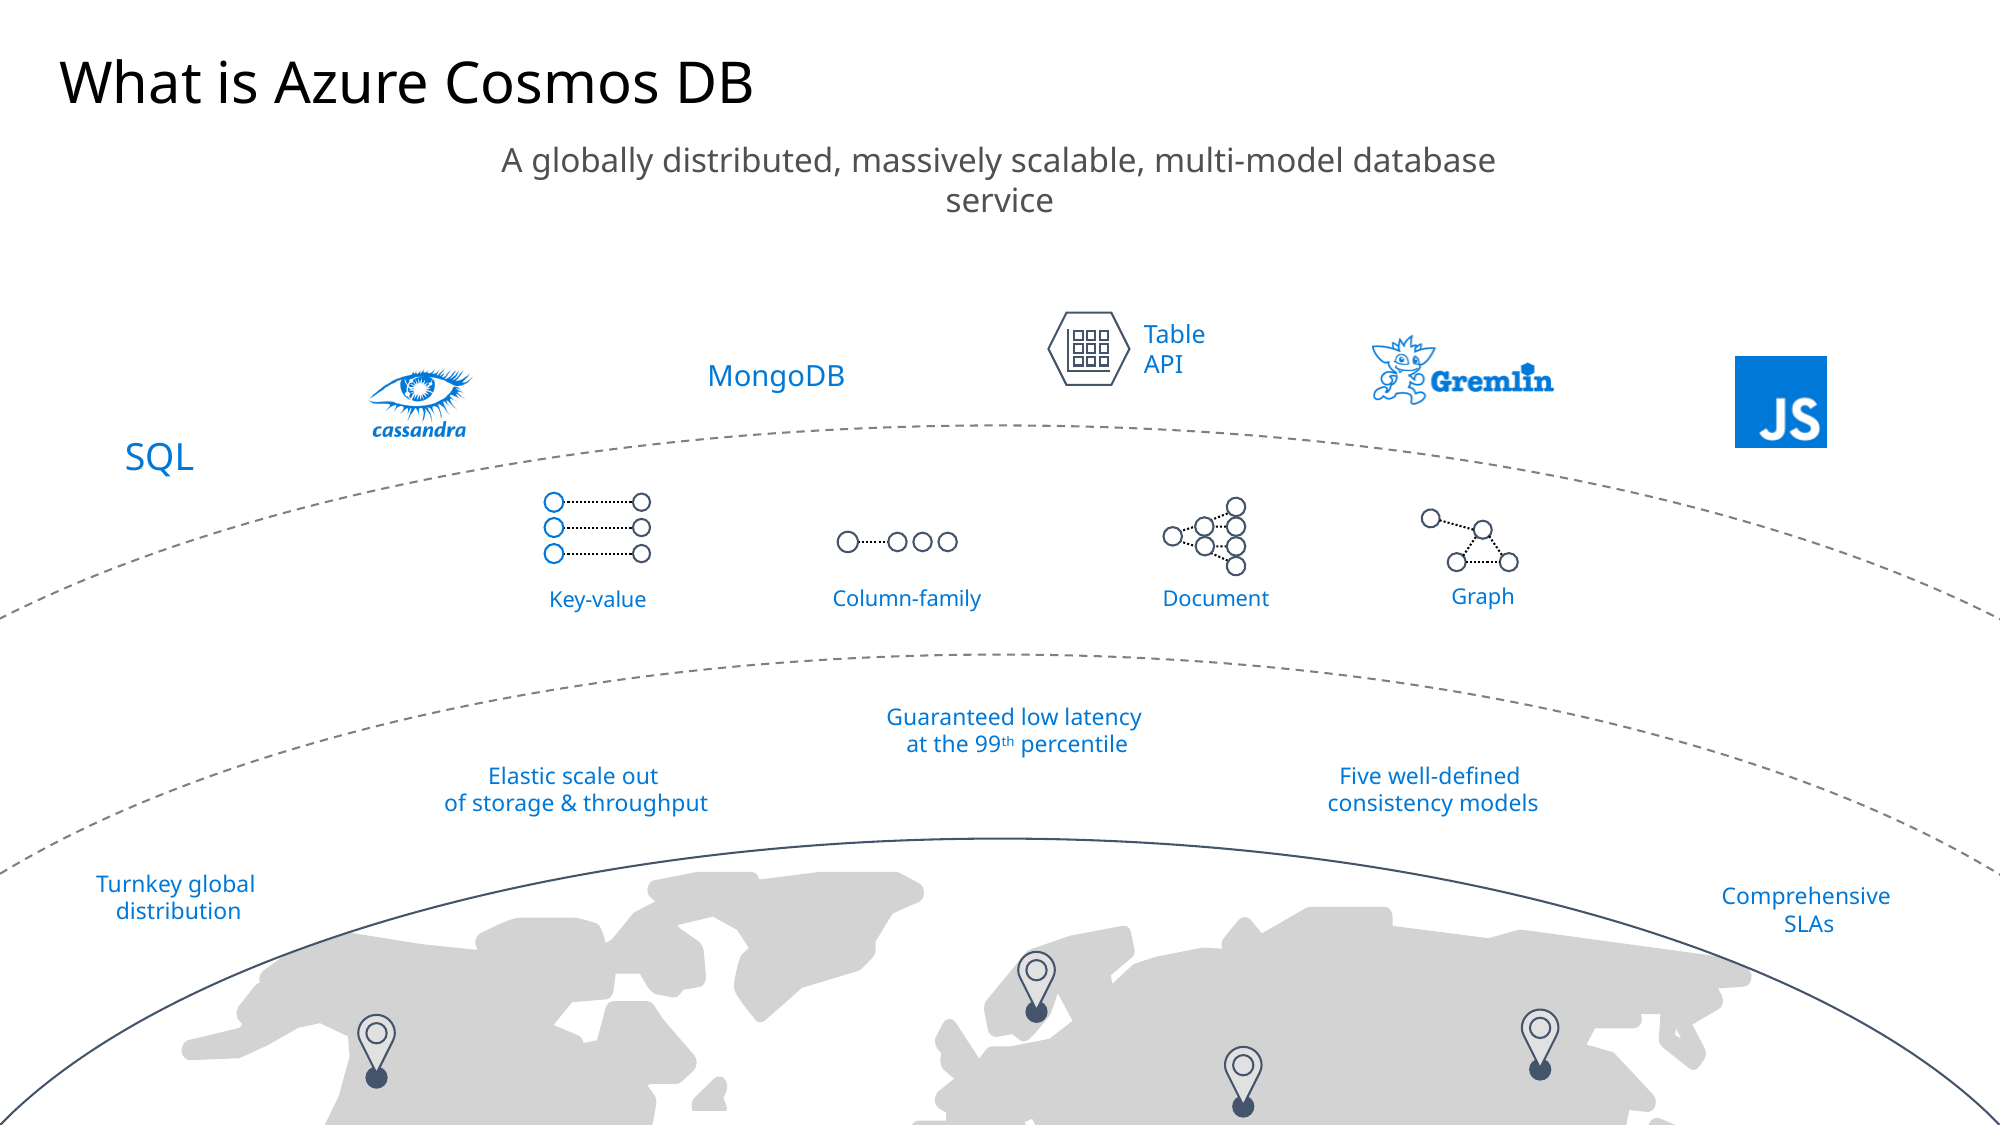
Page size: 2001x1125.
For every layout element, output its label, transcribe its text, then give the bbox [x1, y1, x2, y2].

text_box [1018, 951, 1055, 1023]
text_box A globally distributed, massively scalable, multi-model database service [451, 131, 1548, 227]
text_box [358, 1014, 395, 1089]
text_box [1224, 1046, 1262, 1118]
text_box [91, 695, 1901, 946]
text_box SQL [93, 425, 226, 486]
title What is Azure Cosmos DB [44, 46, 1956, 194]
picture [368, 368, 473, 437]
picture [1372, 333, 1554, 405]
text_box [1809, 993, 2000, 1125]
text_box [1809, 820, 2000, 962]
text_box [517, 653, 1476, 695]
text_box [538, 492, 1526, 620]
text_box Table API [1128, 311, 1261, 387]
text_box MongoDB [682, 350, 870, 400]
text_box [1048, 312, 1130, 385]
text_box [0, 998, 181, 1125]
picture [1735, 356, 1827, 448]
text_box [1521, 1009, 1559, 1081]
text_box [181, 946, 1809, 1125]
text_box [0, 824, 181, 962]
text_box [0, 424, 2000, 733]
